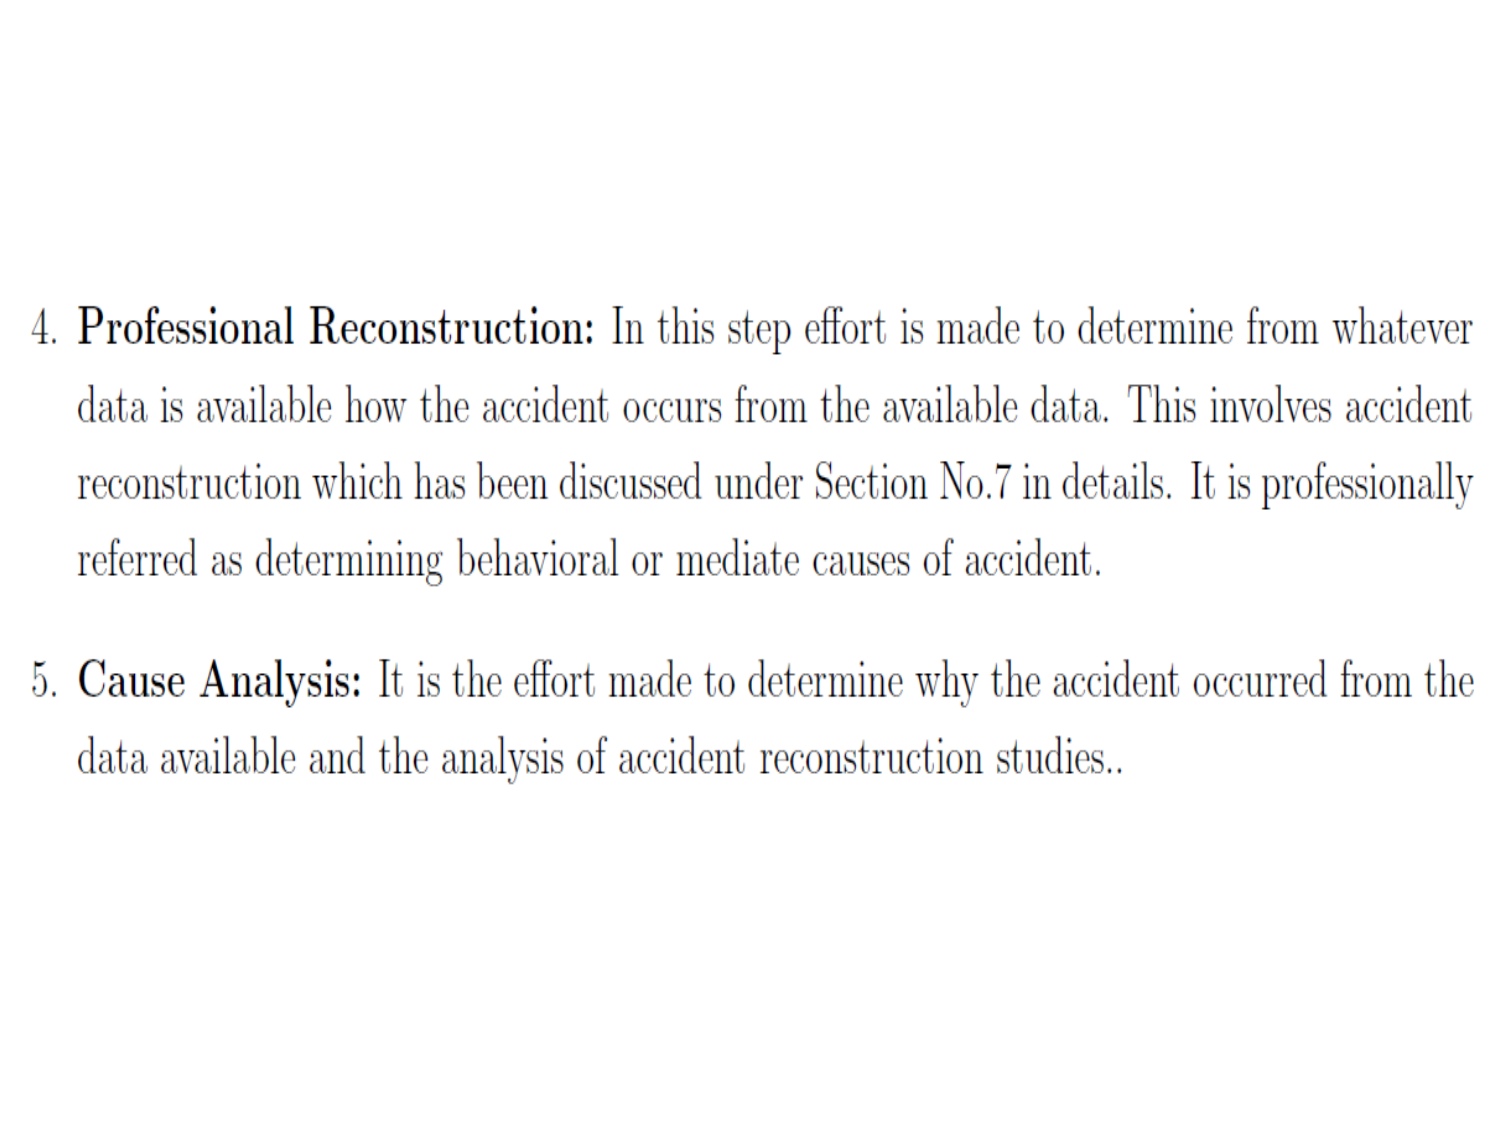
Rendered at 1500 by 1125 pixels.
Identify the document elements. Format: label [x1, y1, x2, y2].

list [4, 287, 1500, 813]
